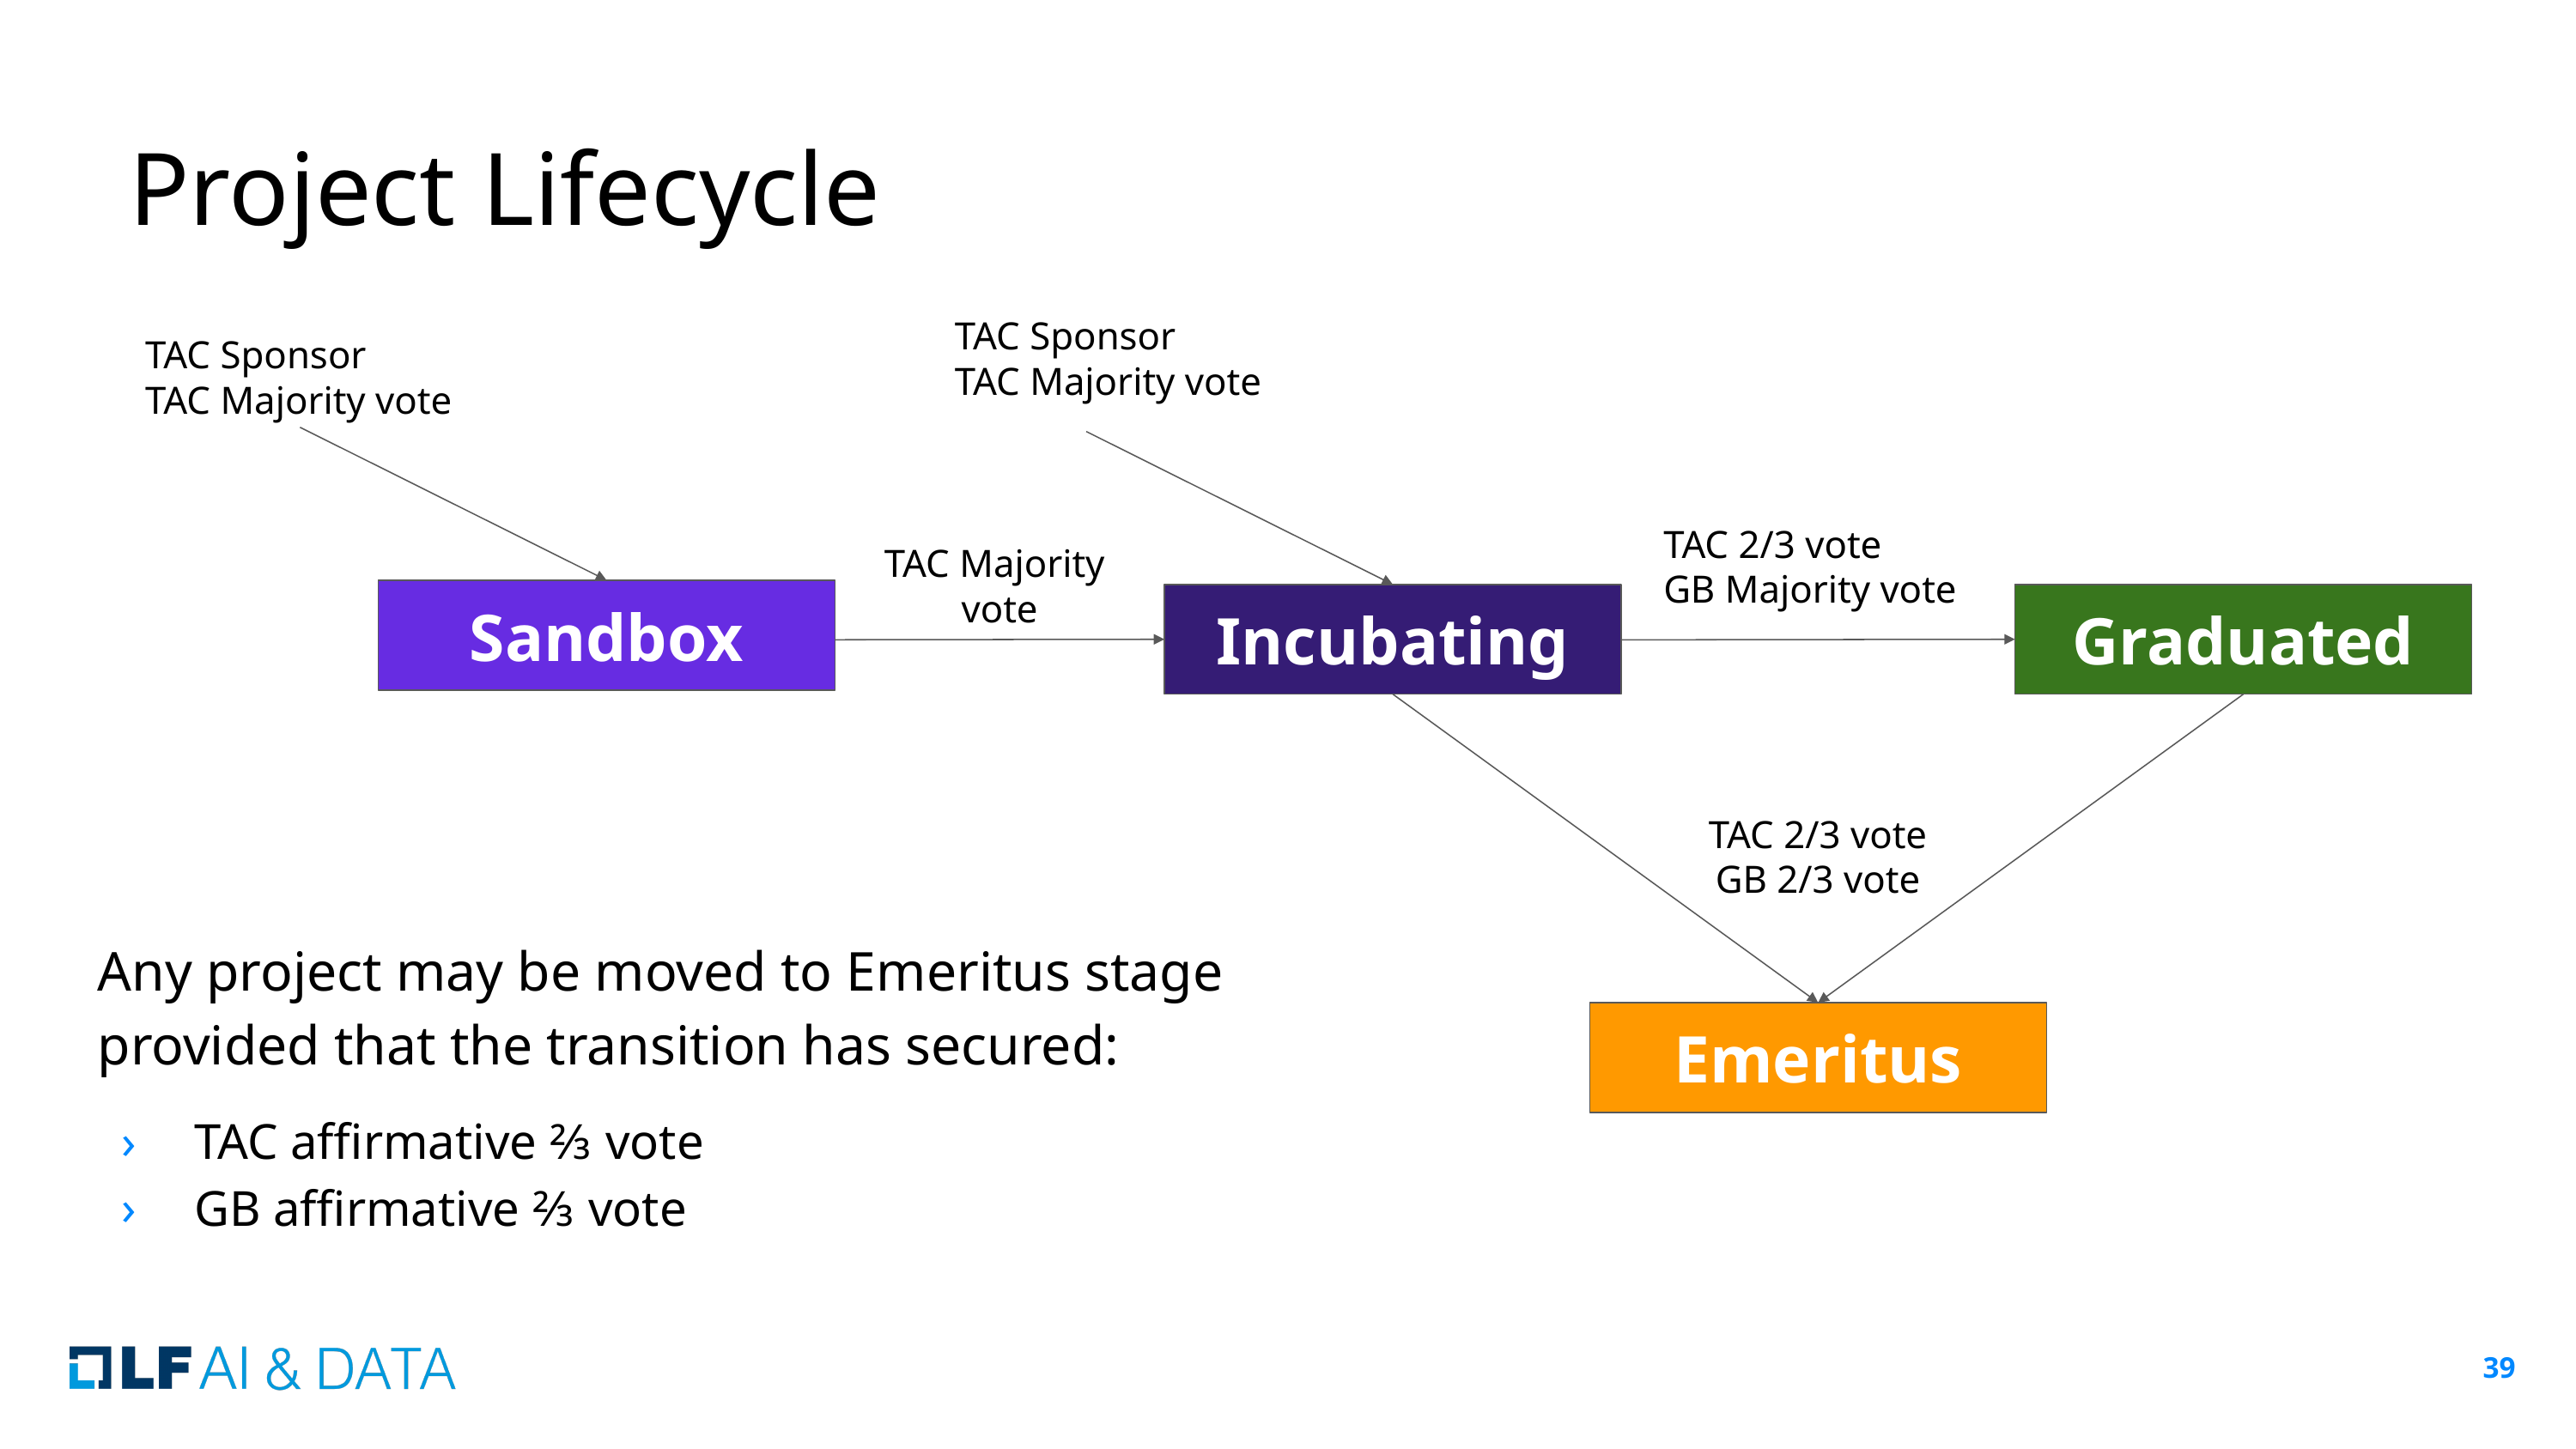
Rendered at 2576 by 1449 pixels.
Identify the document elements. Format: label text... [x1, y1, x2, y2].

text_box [1392, 694, 1817, 1003]
text_box Graduated [2014, 584, 2472, 694]
text_box Any project may be moved to Emeritus stage provided that the transition has secured: TAC affirmative ⅔ vote GB affirmative ⅔ vote [78, 908, 1303, 1270]
text_box Sandbox [378, 579, 835, 690]
text_box TAC Majority vote [825, 533, 1174, 682]
text_box TAC 2/3 vote GB Majority vote [1643, 492, 1992, 638]
picture [61, 1341, 461, 1397]
title Project Lifecycle [129, 124, 2530, 287]
text_box TAC Sponsor TAC Majority vote [935, 287, 1284, 432]
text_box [1818, 694, 2244, 1003]
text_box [1085, 431, 1394, 585]
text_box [300, 427, 607, 581]
text_box TAC Sponsor TAC Majority vote [125, 302, 474, 451]
text_box Emeritus [1589, 1009, 2047, 1113]
text_box Incubating [1164, 584, 1621, 694]
slide_number ‹#› [2386, 1313, 2542, 1425]
